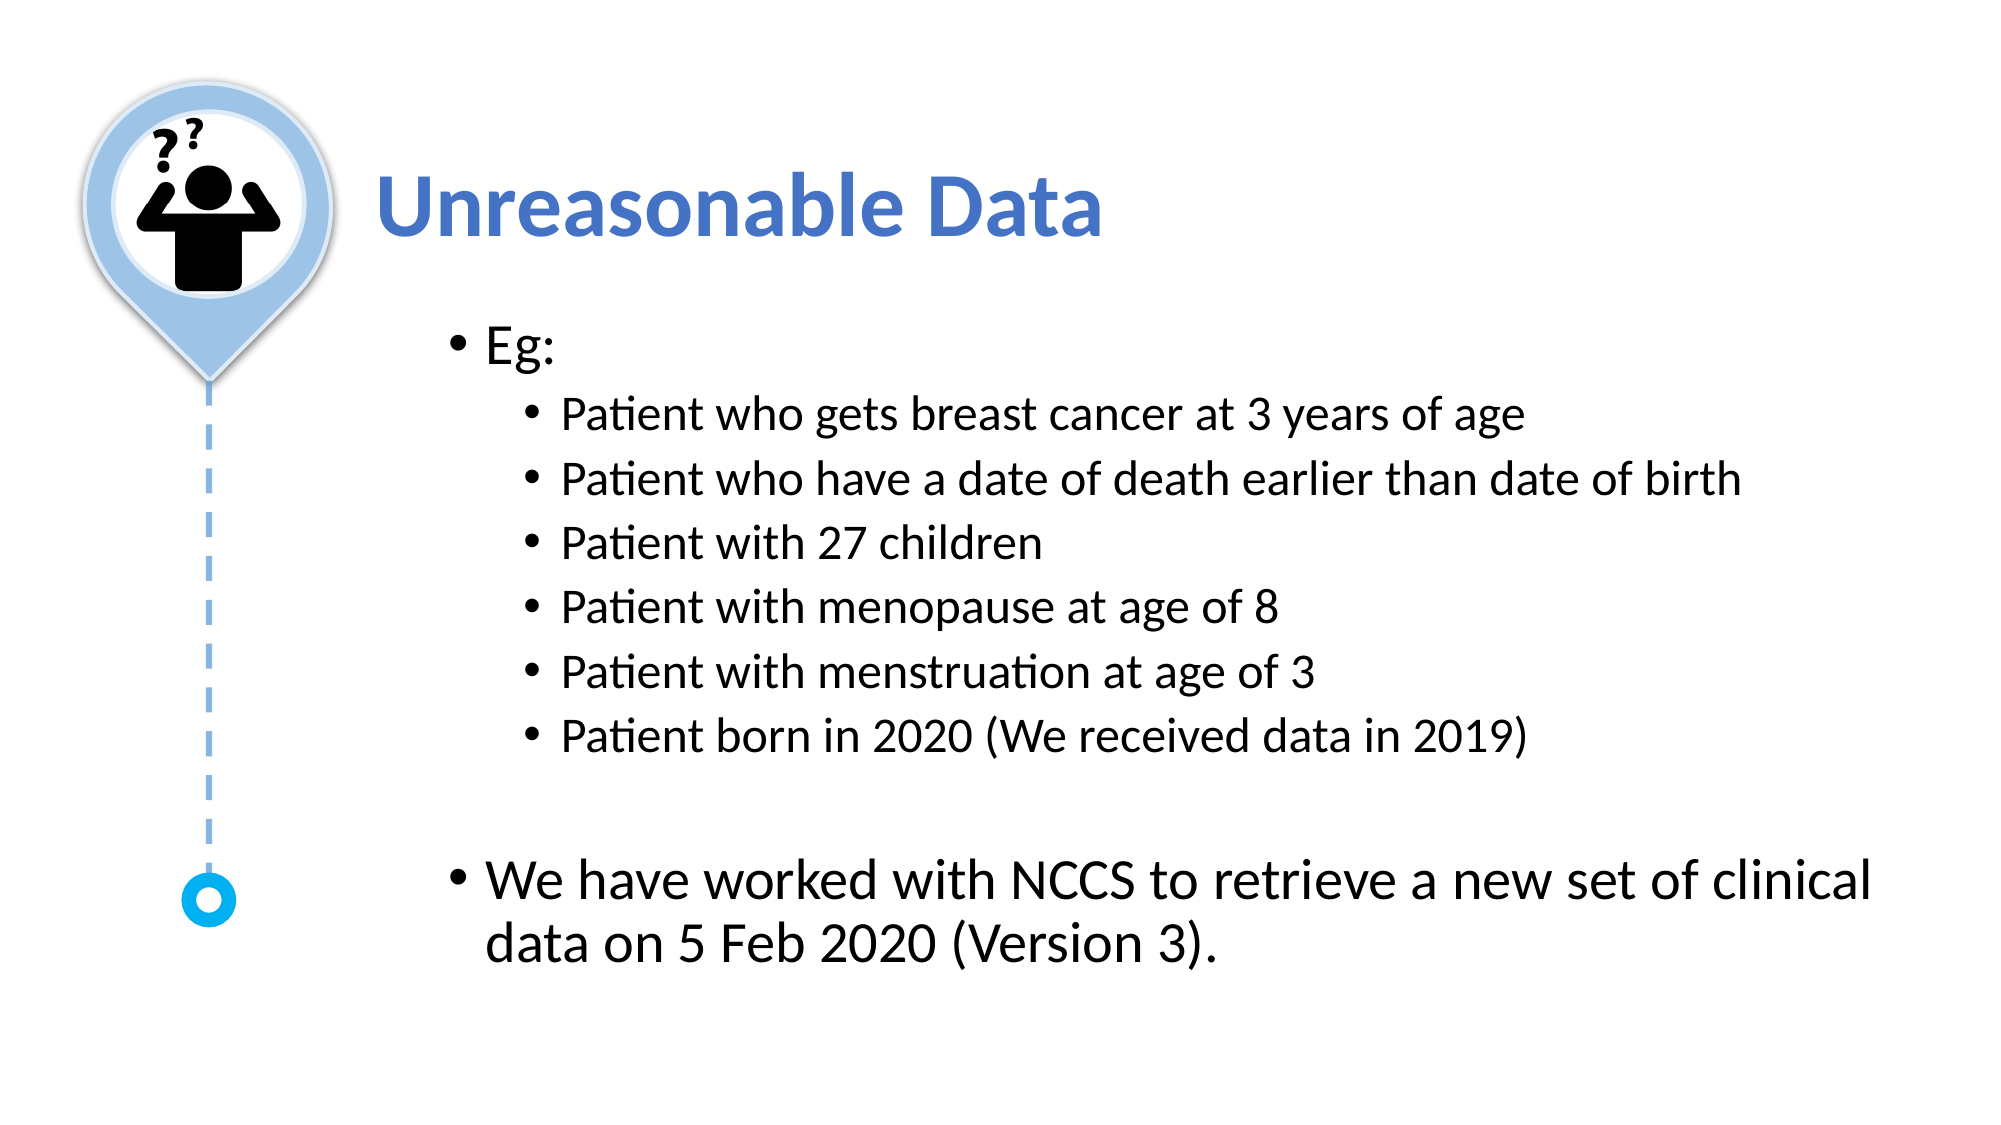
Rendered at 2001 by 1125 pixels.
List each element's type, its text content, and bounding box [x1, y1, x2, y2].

text_box [187, 878, 230, 922]
title Unreasonable Data [360, 97, 2000, 316]
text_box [85, 82, 330, 331]
list Eg: Patient who gets breast cancer at 3 years of age Patient who have a date of death earlier than date of birth Patient with 27 children Patient with menopause at age of 8 Patient with menstruation at age of 3 Patient born in 2020 (We received data in 2019) We have worked with NCCS to retrieve a new set of clinical data on 5 Feb 2020 (Version 3). [433, 306, 1909, 1021]
